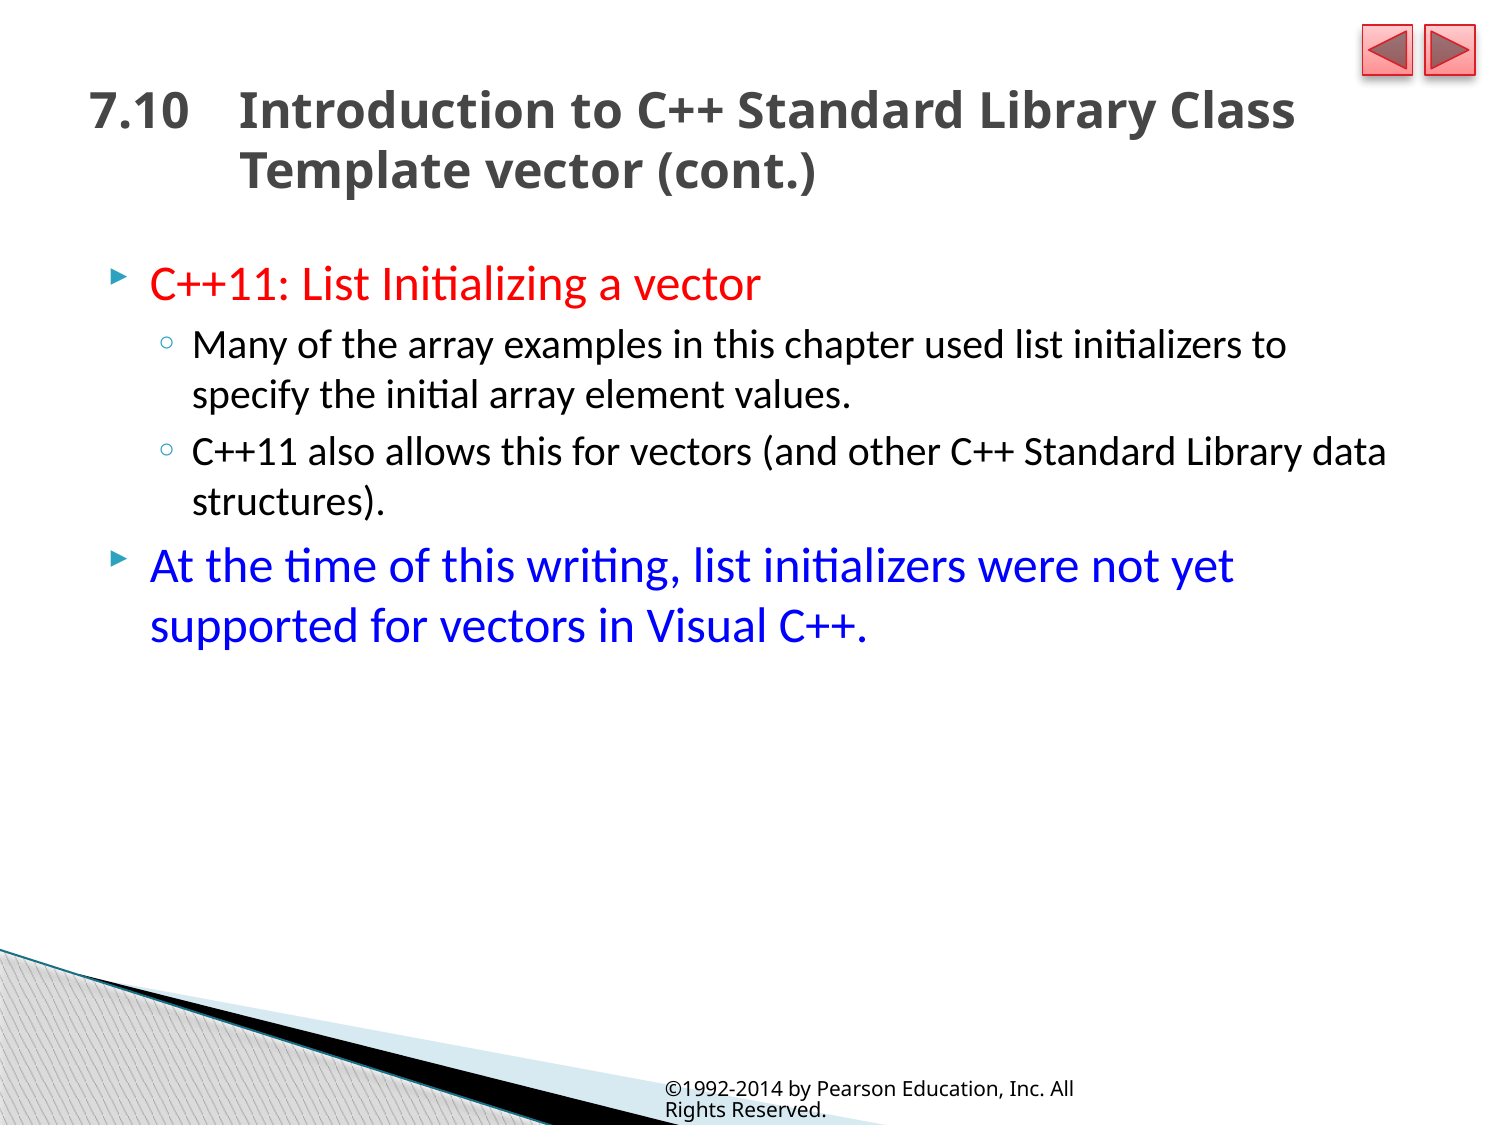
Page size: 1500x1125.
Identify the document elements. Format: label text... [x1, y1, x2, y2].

list C++11: List Initializing a vector Many of the array examples in this chapter used list initializers to specify the initial array element values. C++11 also allows this for vectors (and other C++ Standard Library data structures). At the time of this writing, list initializers were not yet supported for vectors in Visual C++. [75, 242, 1425, 986]
footer ©1992-2014 by Pearson Education, Inc. All Rights Reserved. [650, 1051, 1105, 1112]
title 7.10 Introduction to C++ Standard Library Class Template vector (cont.) [75, 45, 1425, 233]
